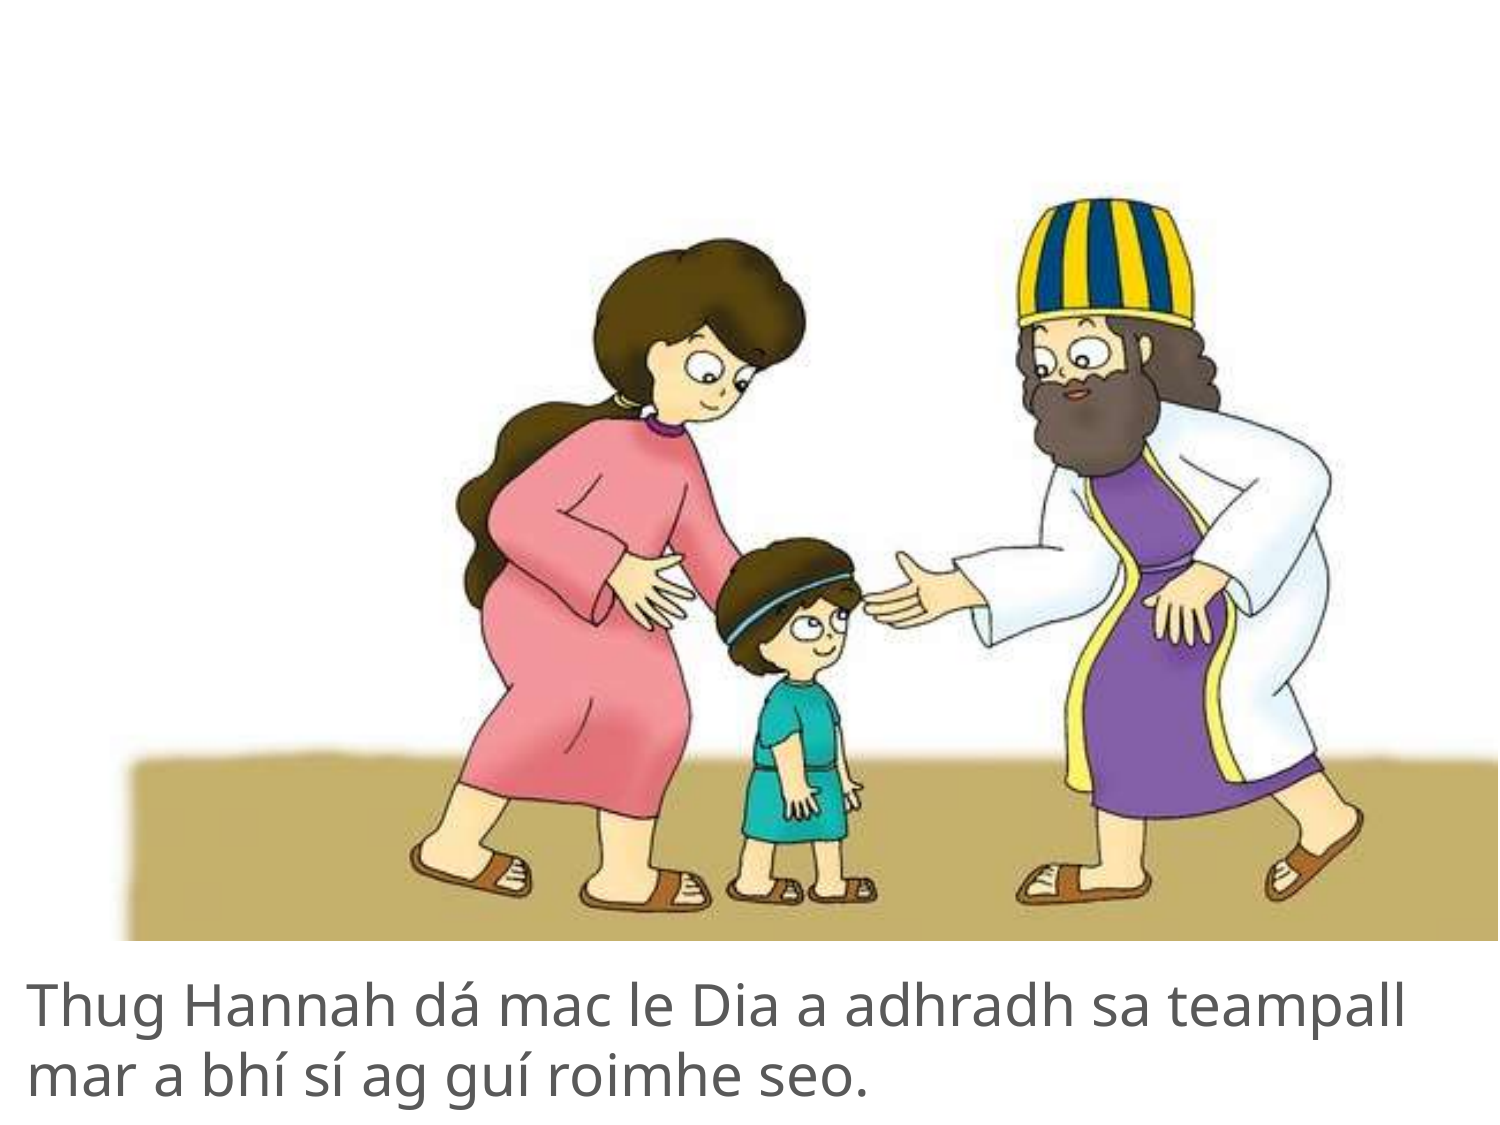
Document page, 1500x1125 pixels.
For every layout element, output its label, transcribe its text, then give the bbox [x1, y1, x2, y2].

picture [0, 0, 1498, 941]
text_box Thug Hannah dá mac le Dia a adhradh sa teampall mar a bhí sí ag guí roimhe seo. [11, 961, 1498, 1116]
